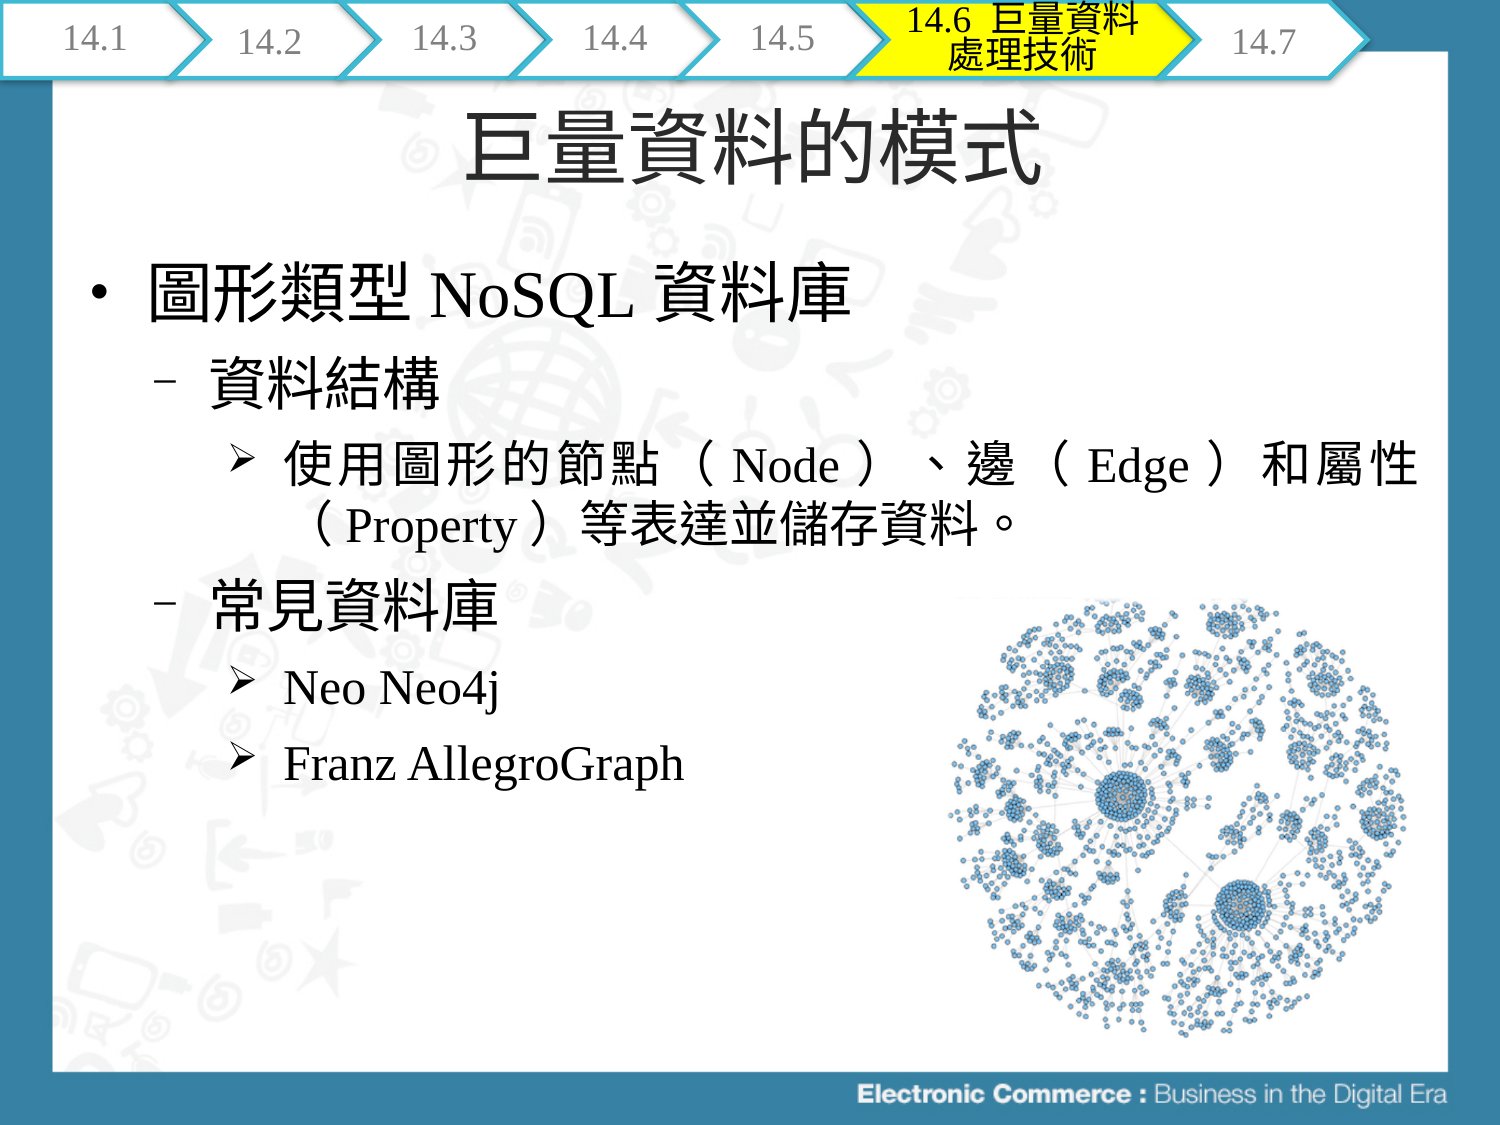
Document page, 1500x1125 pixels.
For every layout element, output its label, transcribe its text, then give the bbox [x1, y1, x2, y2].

title 巨量資料的模式 [728, 58, 1425, 243]
list 圖形類型NoSQL資料庫 資料結構 使用圖形的節點（Node）、邊（Edge）和屬性（Property）等表達並儲存資料。 常見資料庫 Neo Neo4j Franz AllegroGraph [75, 243, 1436, 1071]
picture [0, 0, 1500, 1125]
picture [943, 597, 1414, 1047]
title 巨量資料的模式 [74, 88, 640, 246]
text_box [645, 0, 723, 724]
